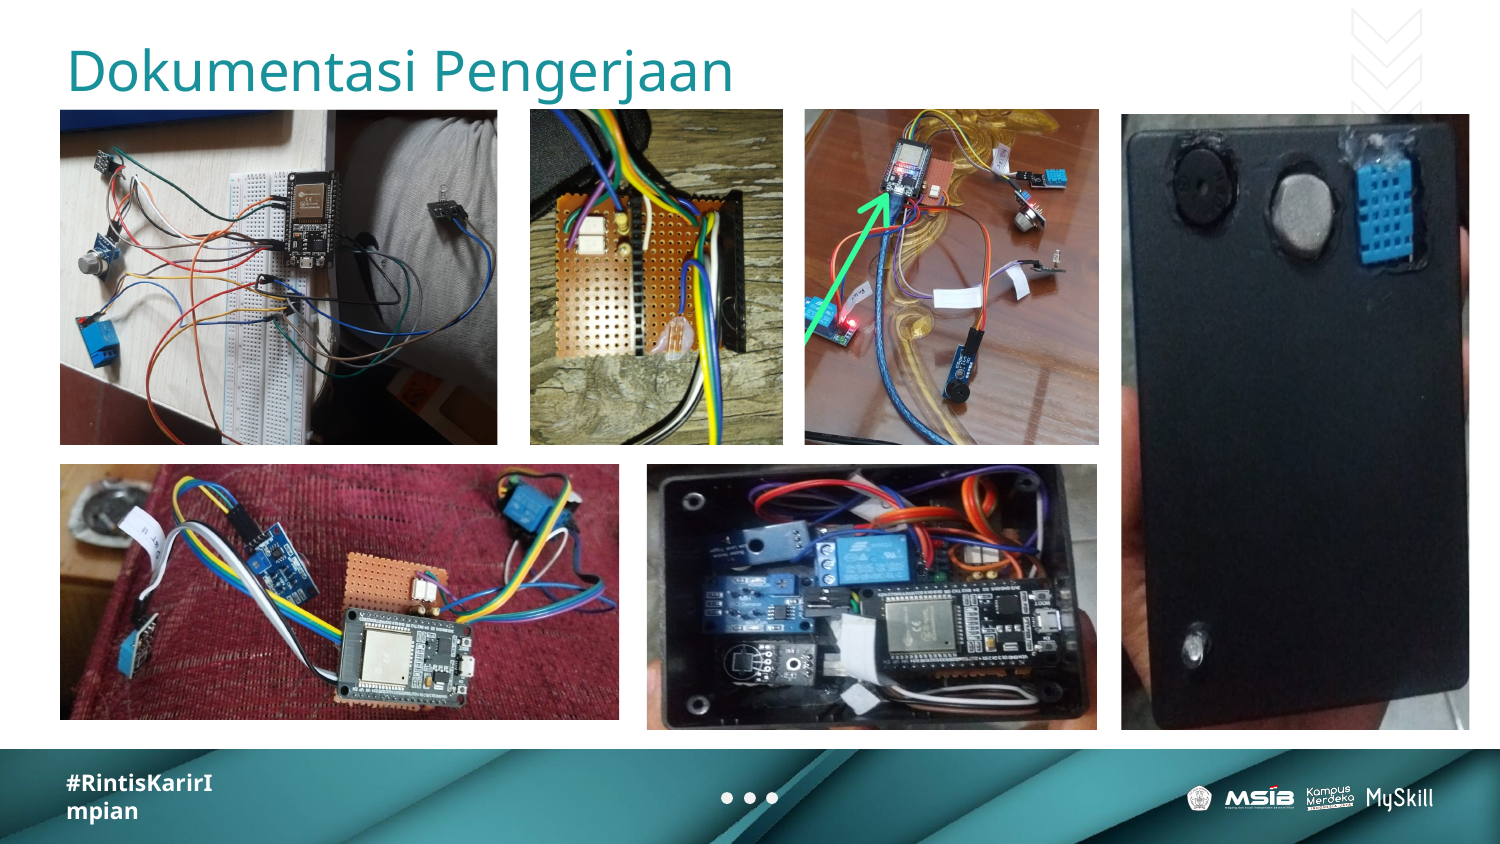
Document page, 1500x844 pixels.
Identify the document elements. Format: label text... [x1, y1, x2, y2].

picture [0, 109, 1500, 844]
title Dokumentasi Pengerjaan [51, 22, 1449, 117]
picture [1121, 114, 1470, 730]
picture [59, 58, 620, 720]
